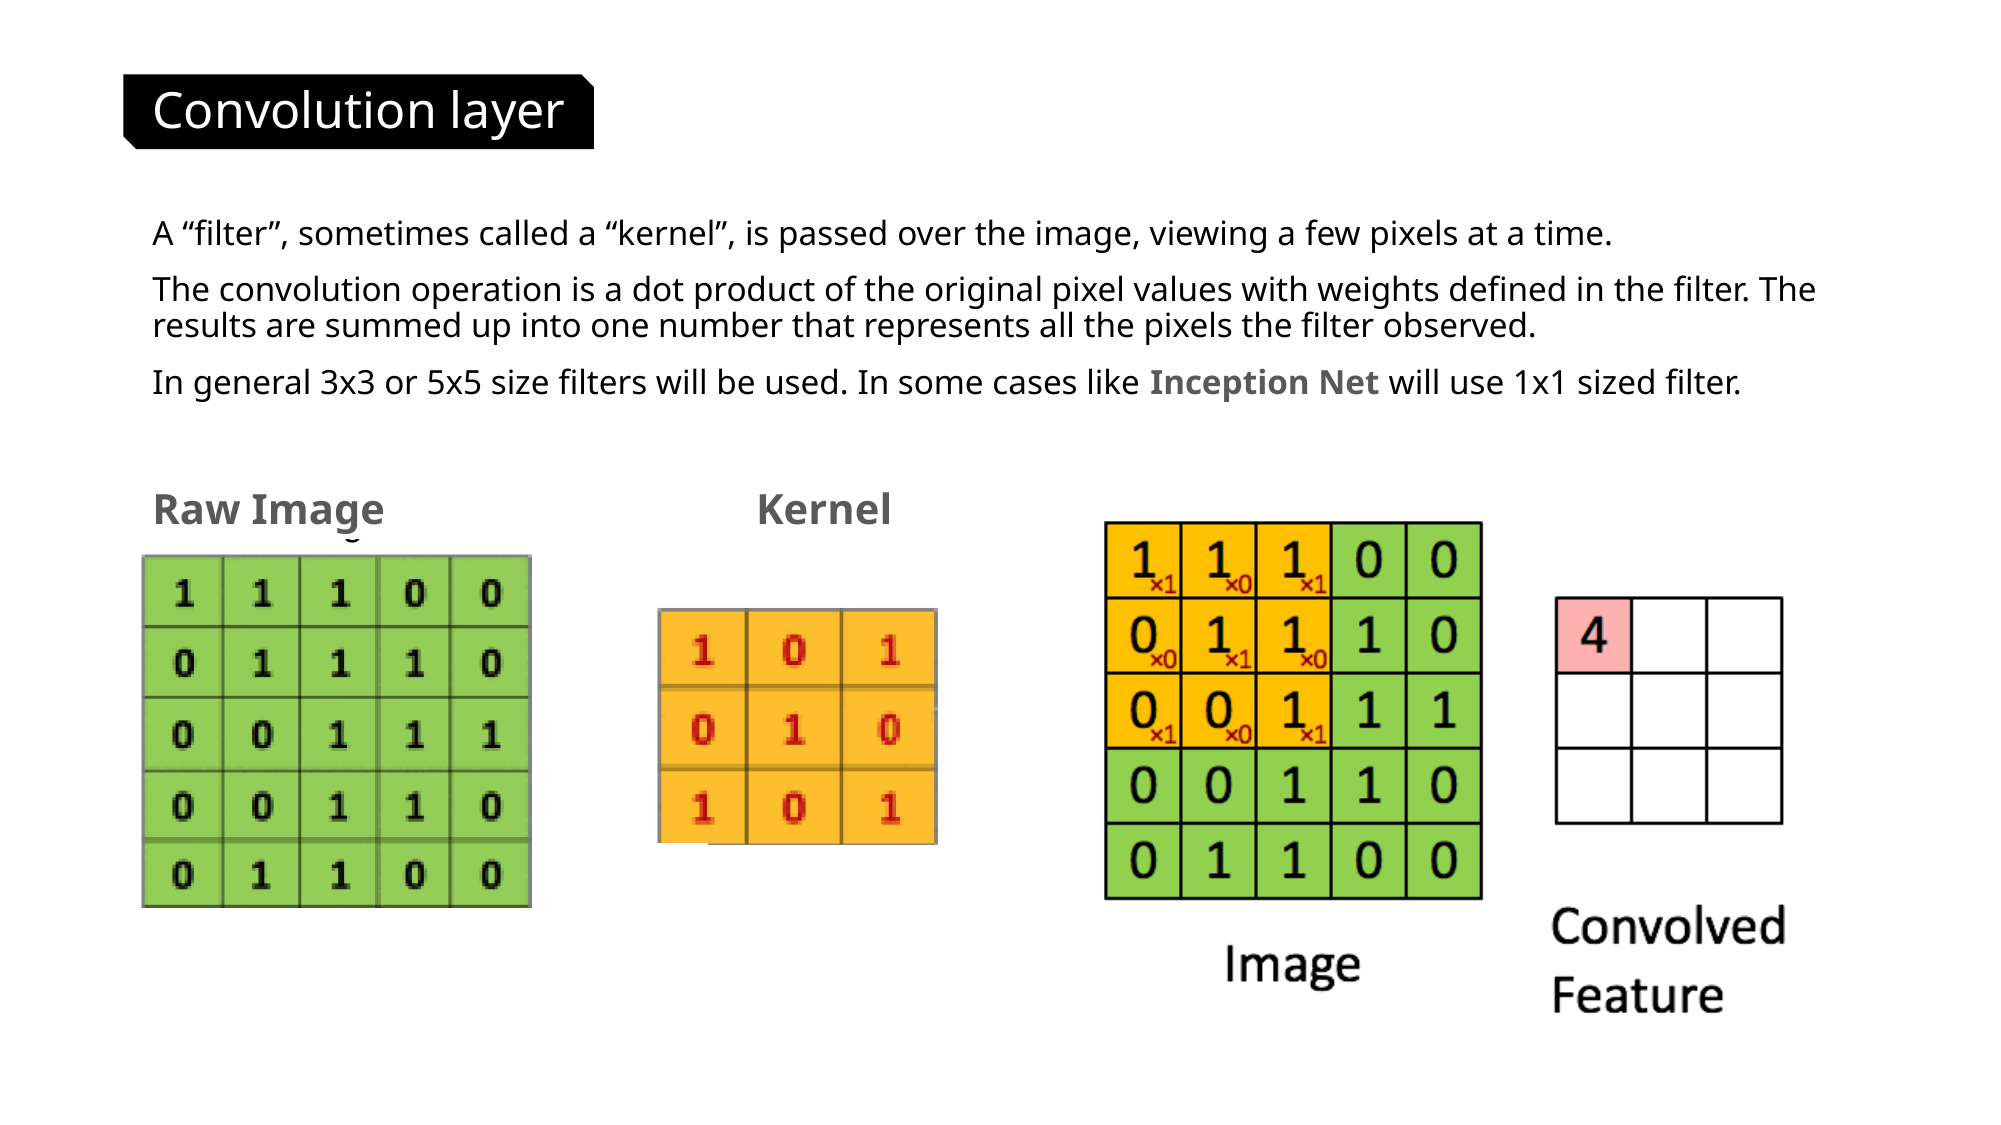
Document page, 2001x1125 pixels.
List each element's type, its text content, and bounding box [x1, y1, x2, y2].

picture [655, 606, 938, 845]
list Convolution layer A “filter”, sometimes called a “kernel”, is passed over the image, viewing a few pixels at a time. The convolution operation is a dot product of the original pixel values with weights defined in the filter. The results are summed up into one number that represents all the pixels the filter observed. In general 3x3 or 5x5 size filters will be used. In some cases like Inception Net will use 1x1 sized filter. Raw Image Kernel Convolution [137, 77, 1863, 1014]
text_box [123, 74, 584, 150]
picture [1031, 448, 1854, 1049]
picture [131, 539, 541, 917]
